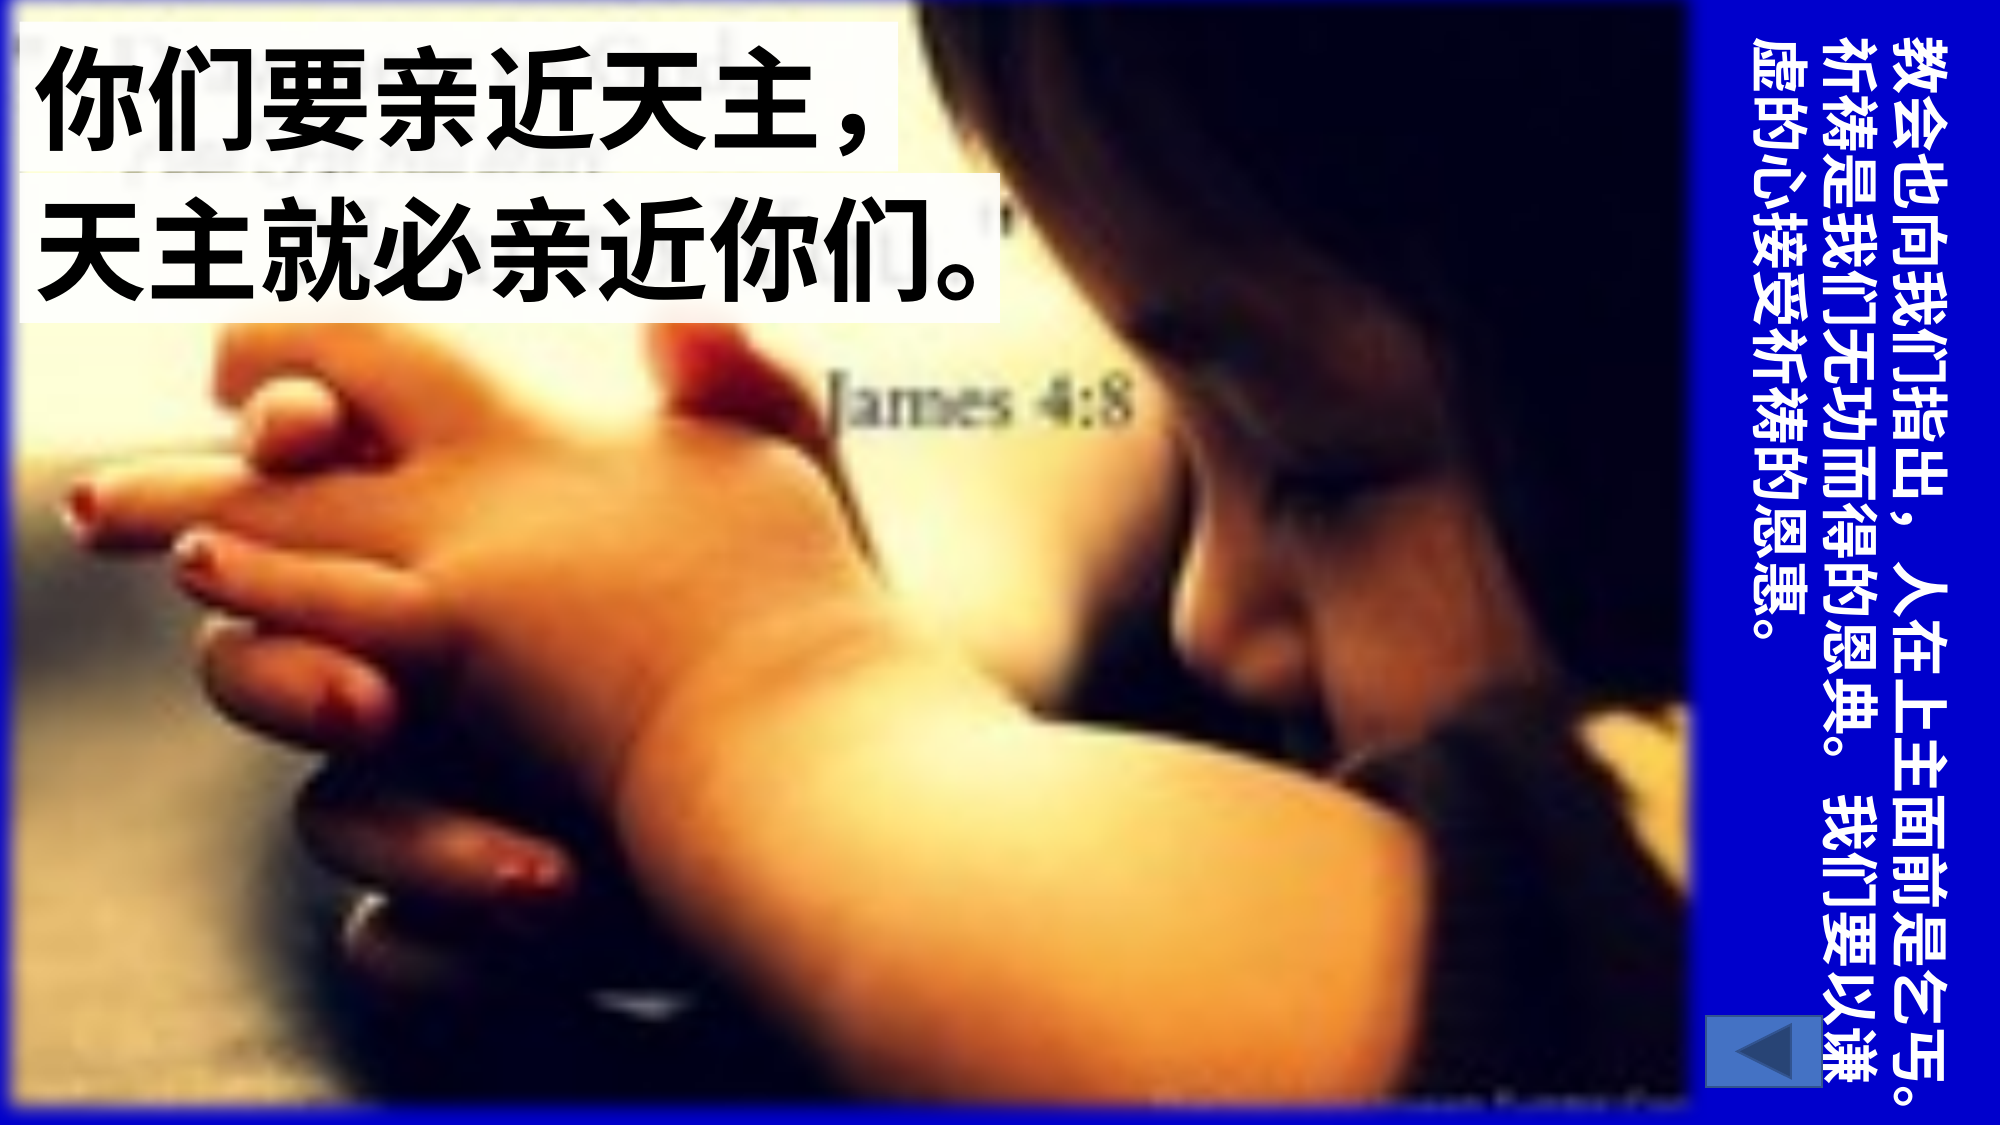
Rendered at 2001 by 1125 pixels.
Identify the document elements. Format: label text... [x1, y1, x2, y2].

text_box [1707, 1015, 1823, 1088]
picture [0, 0, 1707, 1125]
text_box 教会也向我们指出，人在上主面前是乞丐。祈祷是我们无功而得的恩典。我们要以谦虚的心接受祈祷的恩惠。 [1722, 21, 1965, 1108]
